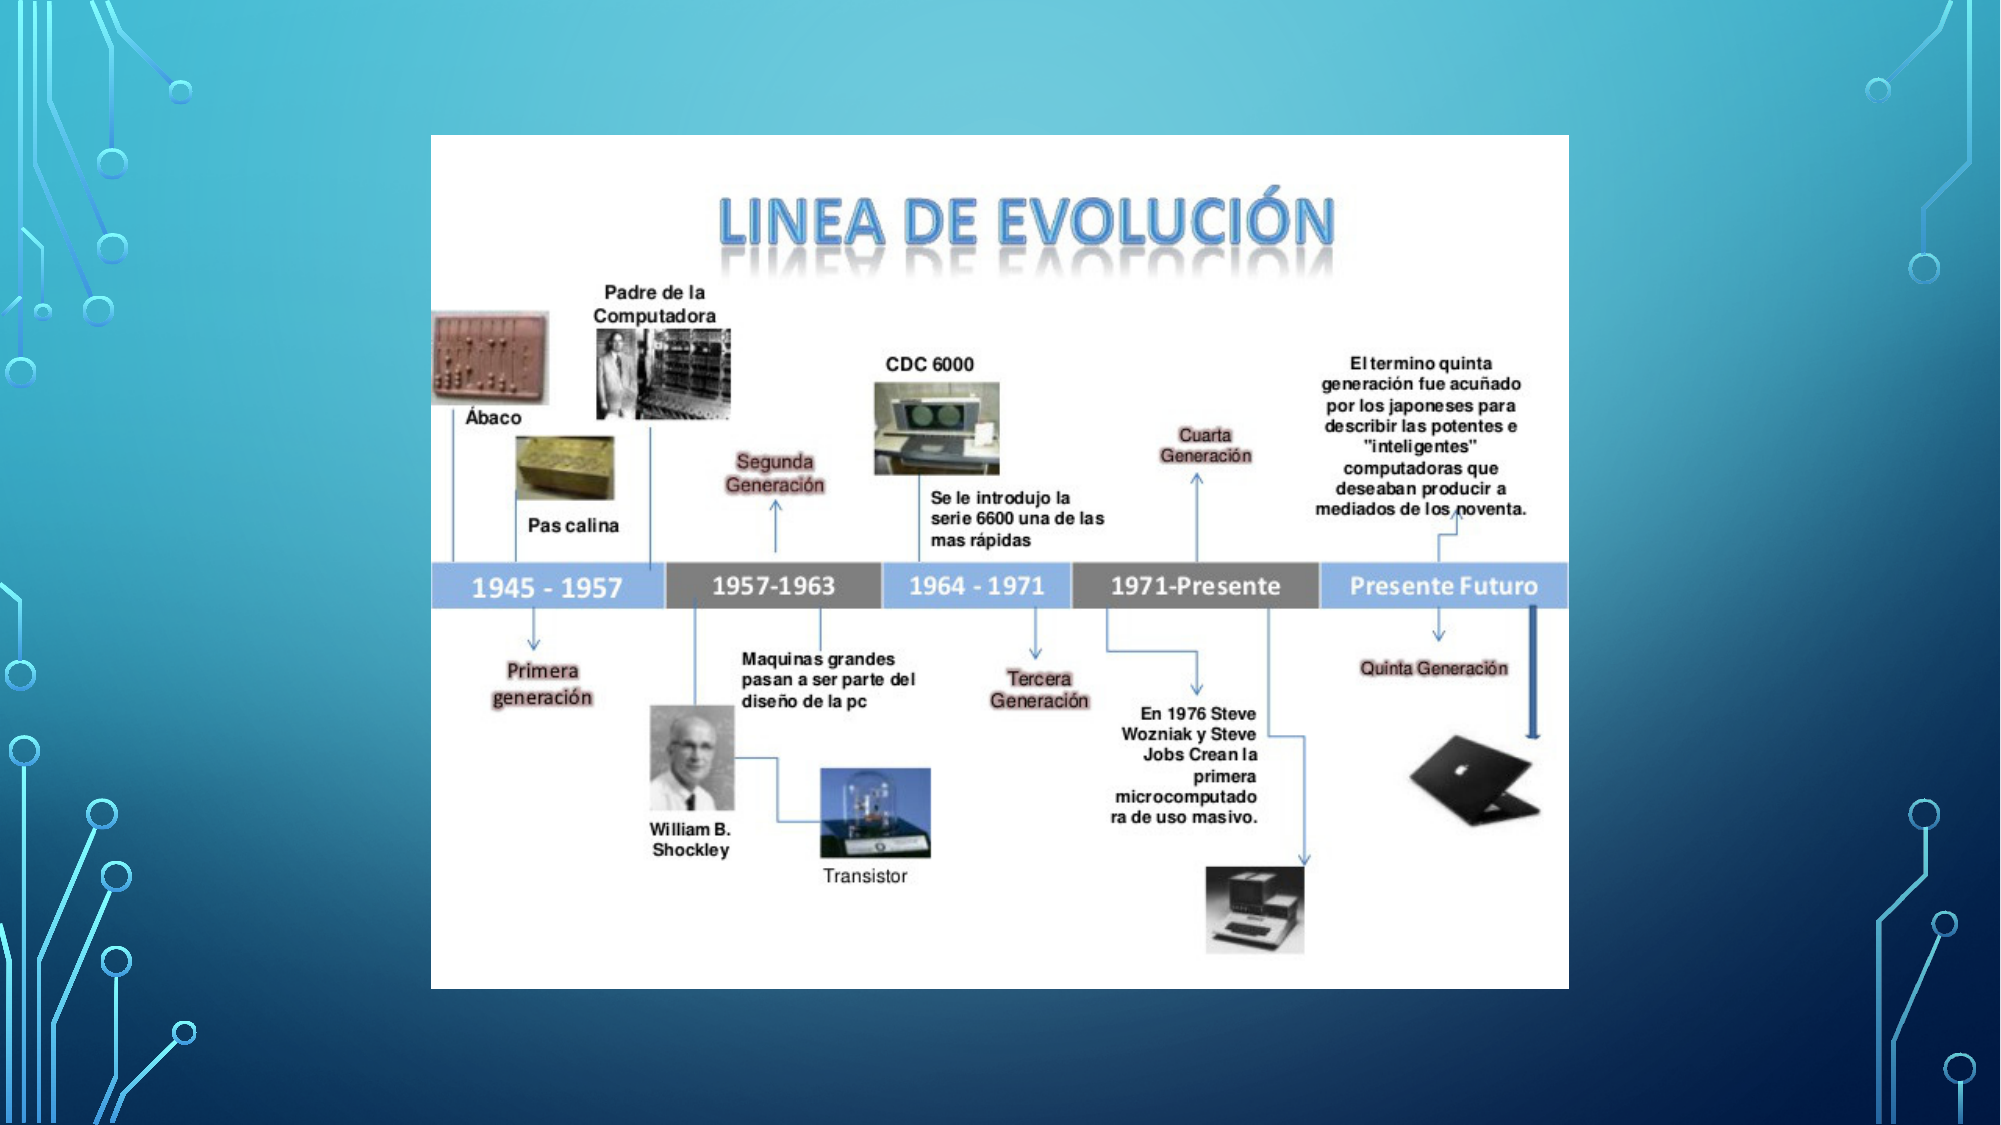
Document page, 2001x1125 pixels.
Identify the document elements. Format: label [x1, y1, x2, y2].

picture [430, 135, 1569, 990]
